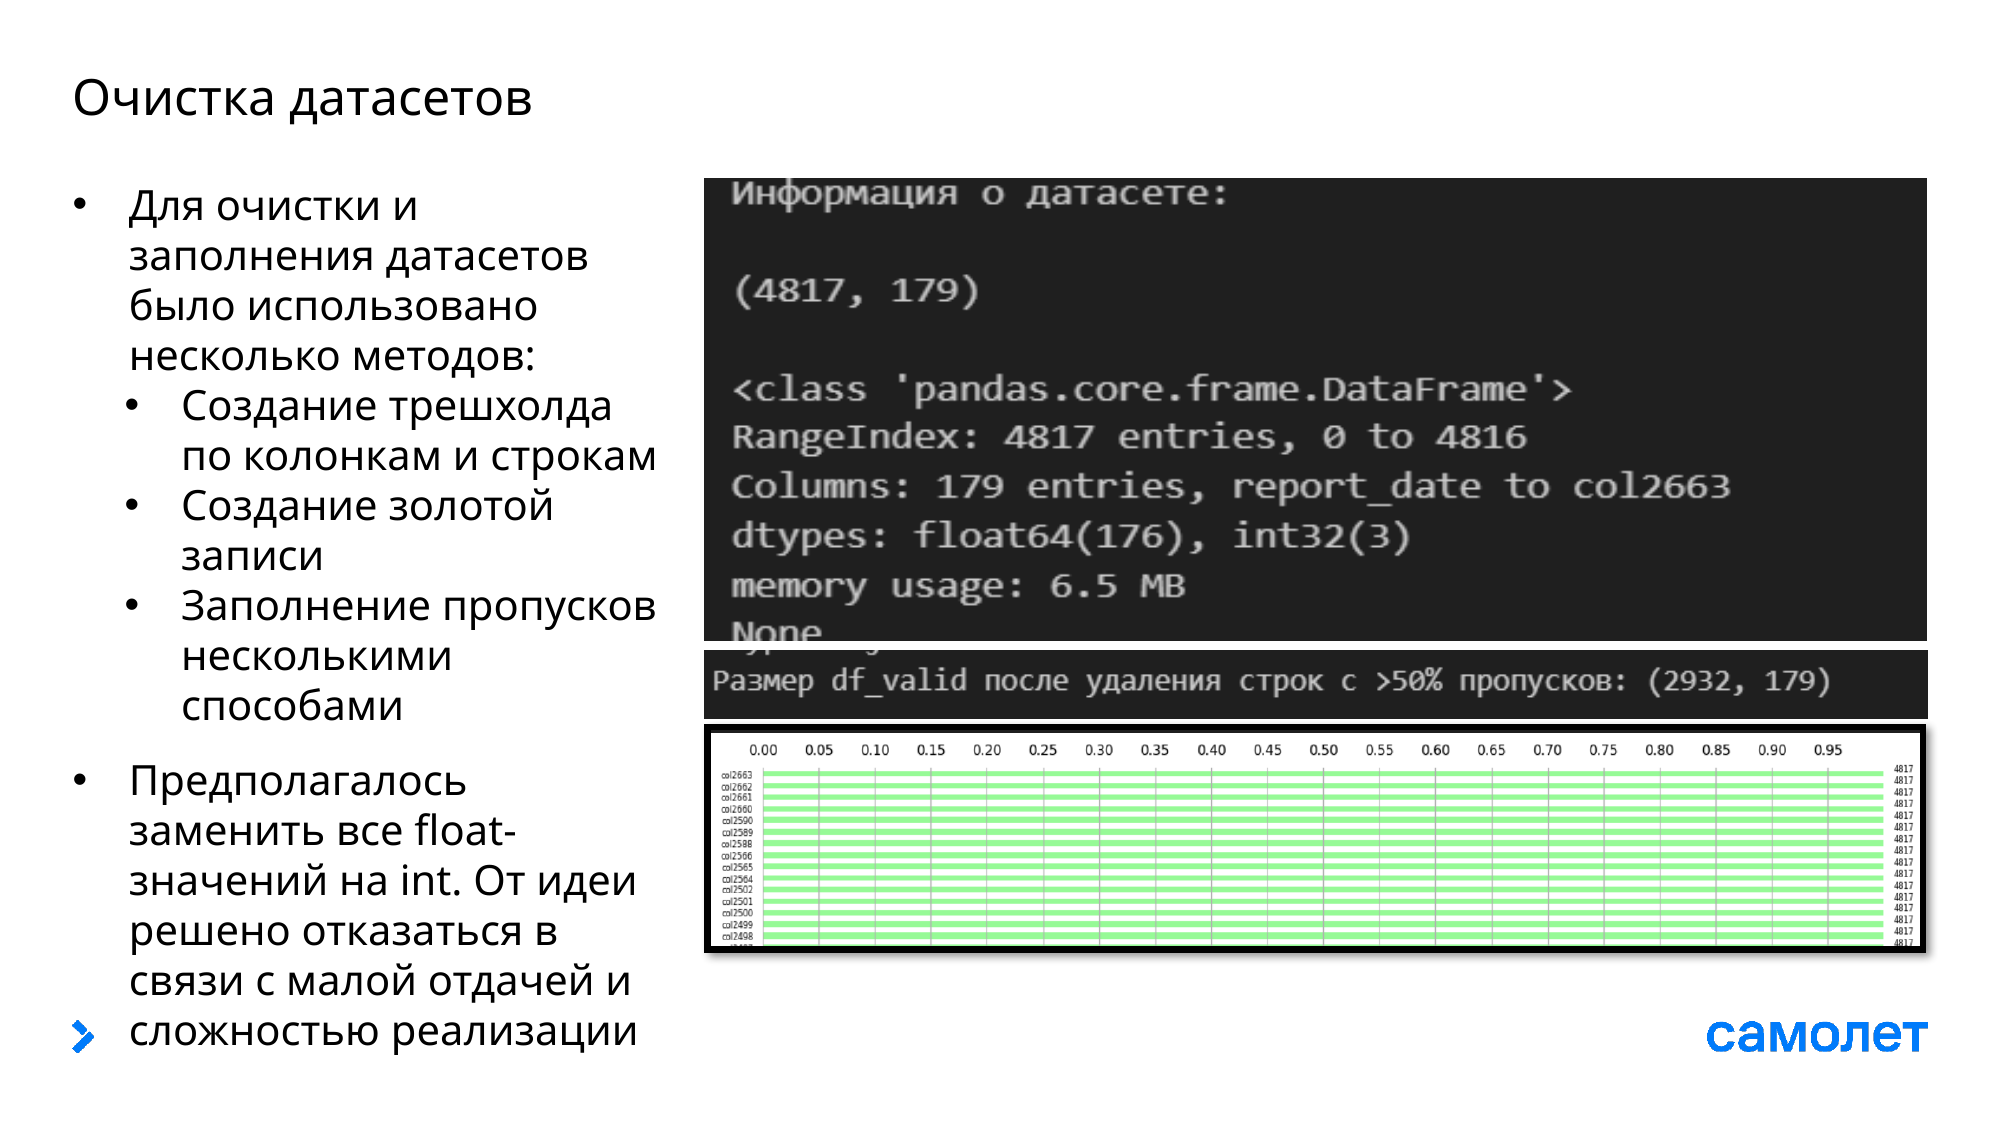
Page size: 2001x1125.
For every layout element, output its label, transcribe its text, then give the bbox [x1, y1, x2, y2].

title Очистка датасетов [72, 71, 1928, 180]
list Для очистки и заполнения датасетов было использовано несколько методов: Создание трешхолда по колонкам и строкам Создание золотой записи Заполнение пропусков несколькими способами Предполагалось заменить все float-значений на int. От идеи решено отказаться в связи с малой отдачей и сложностью реализации [72, 178, 670, 947]
picture [704, 178, 1928, 947]
picture [1707, 1021, 1928, 1052]
picture [72, 1020, 94, 1053]
